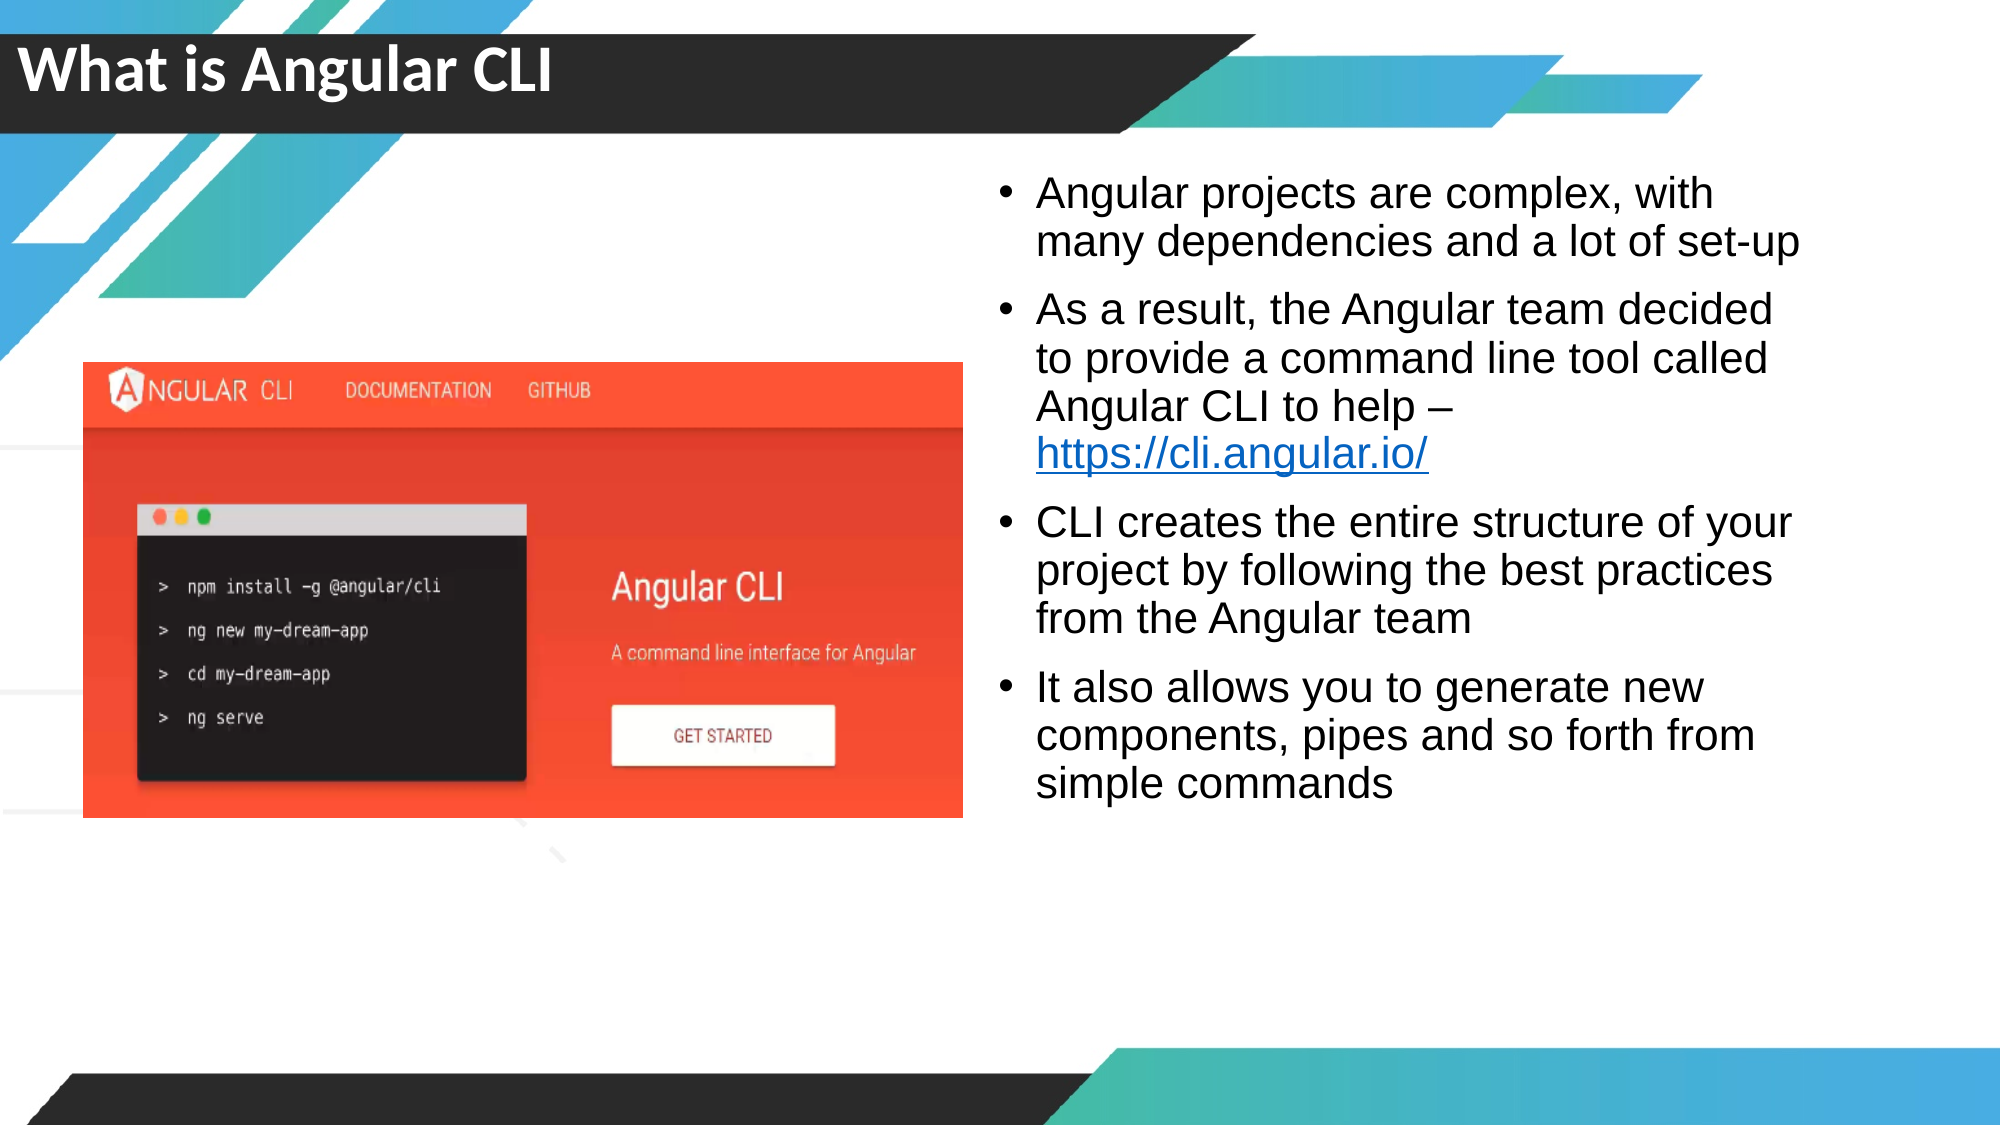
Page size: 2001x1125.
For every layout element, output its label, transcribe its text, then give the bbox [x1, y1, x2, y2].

text_box What is Angular CLI [2, 17, 571, 113]
list Angular projects are complex, with many dependencies and a lot of set-up As a result, the Angular team decided to provide a command line tool called Angular CLI to help – https://cli.angular.io/ CLI creates the entire structure of your project by following the best practices from the Angular team It also allows you to generate new components, pipes and so forth from simple commands [983, 162, 1823, 980]
picture [0, 0, 2000, 1125]
